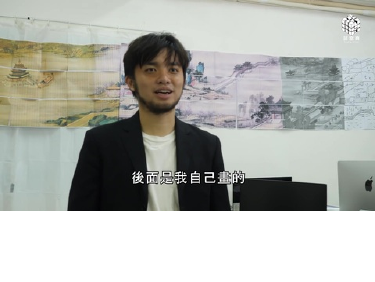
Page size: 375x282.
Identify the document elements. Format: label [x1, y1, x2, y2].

picture [0, 0, 375, 212]
